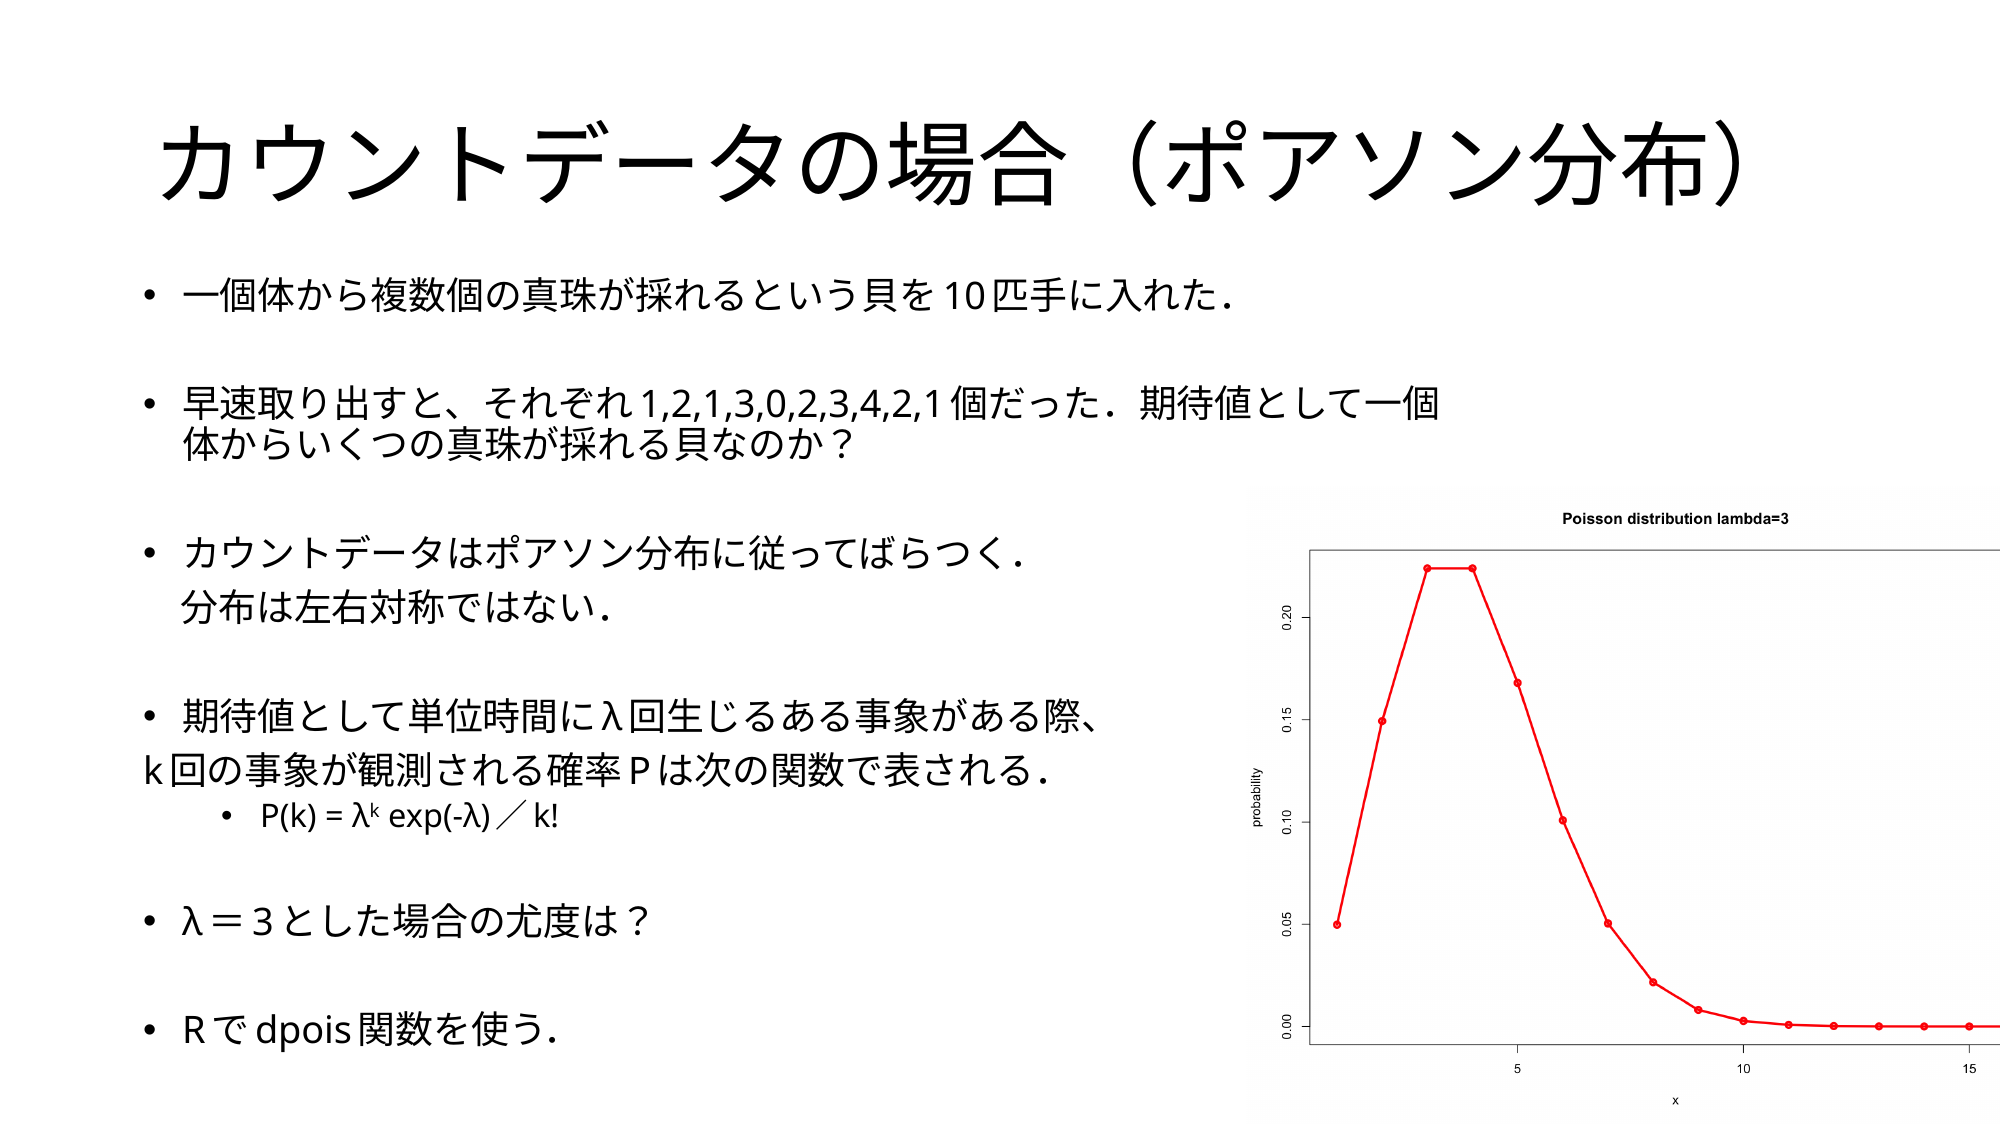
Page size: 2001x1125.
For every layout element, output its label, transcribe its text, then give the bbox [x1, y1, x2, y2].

picture [1246, 486, 2000, 1124]
list 一個体から複数個の真珠が採れるという貝を10匹手に入れた． 早速取り出すと、それぞれ1,2,1,3,0,2,3,4,2,1個だった．期待値として一個体からいくつの真珠が採れる貝なのか？ カウントデータはポアソン分布に従ってばらつく． 分布は左右対称ではない． 期待値として単位時間にλ回生じるある事象がある際、 k回の事象が観測される確率Pは次の関数で表される． P(k) = λk exp(-λ)／k! λ＝3とした場合の尤度は？ Rでdpois関数を使う． [128, 268, 1458, 1064]
title カウントデータの場合（ポアソン分布） [137, 59, 1863, 278]
